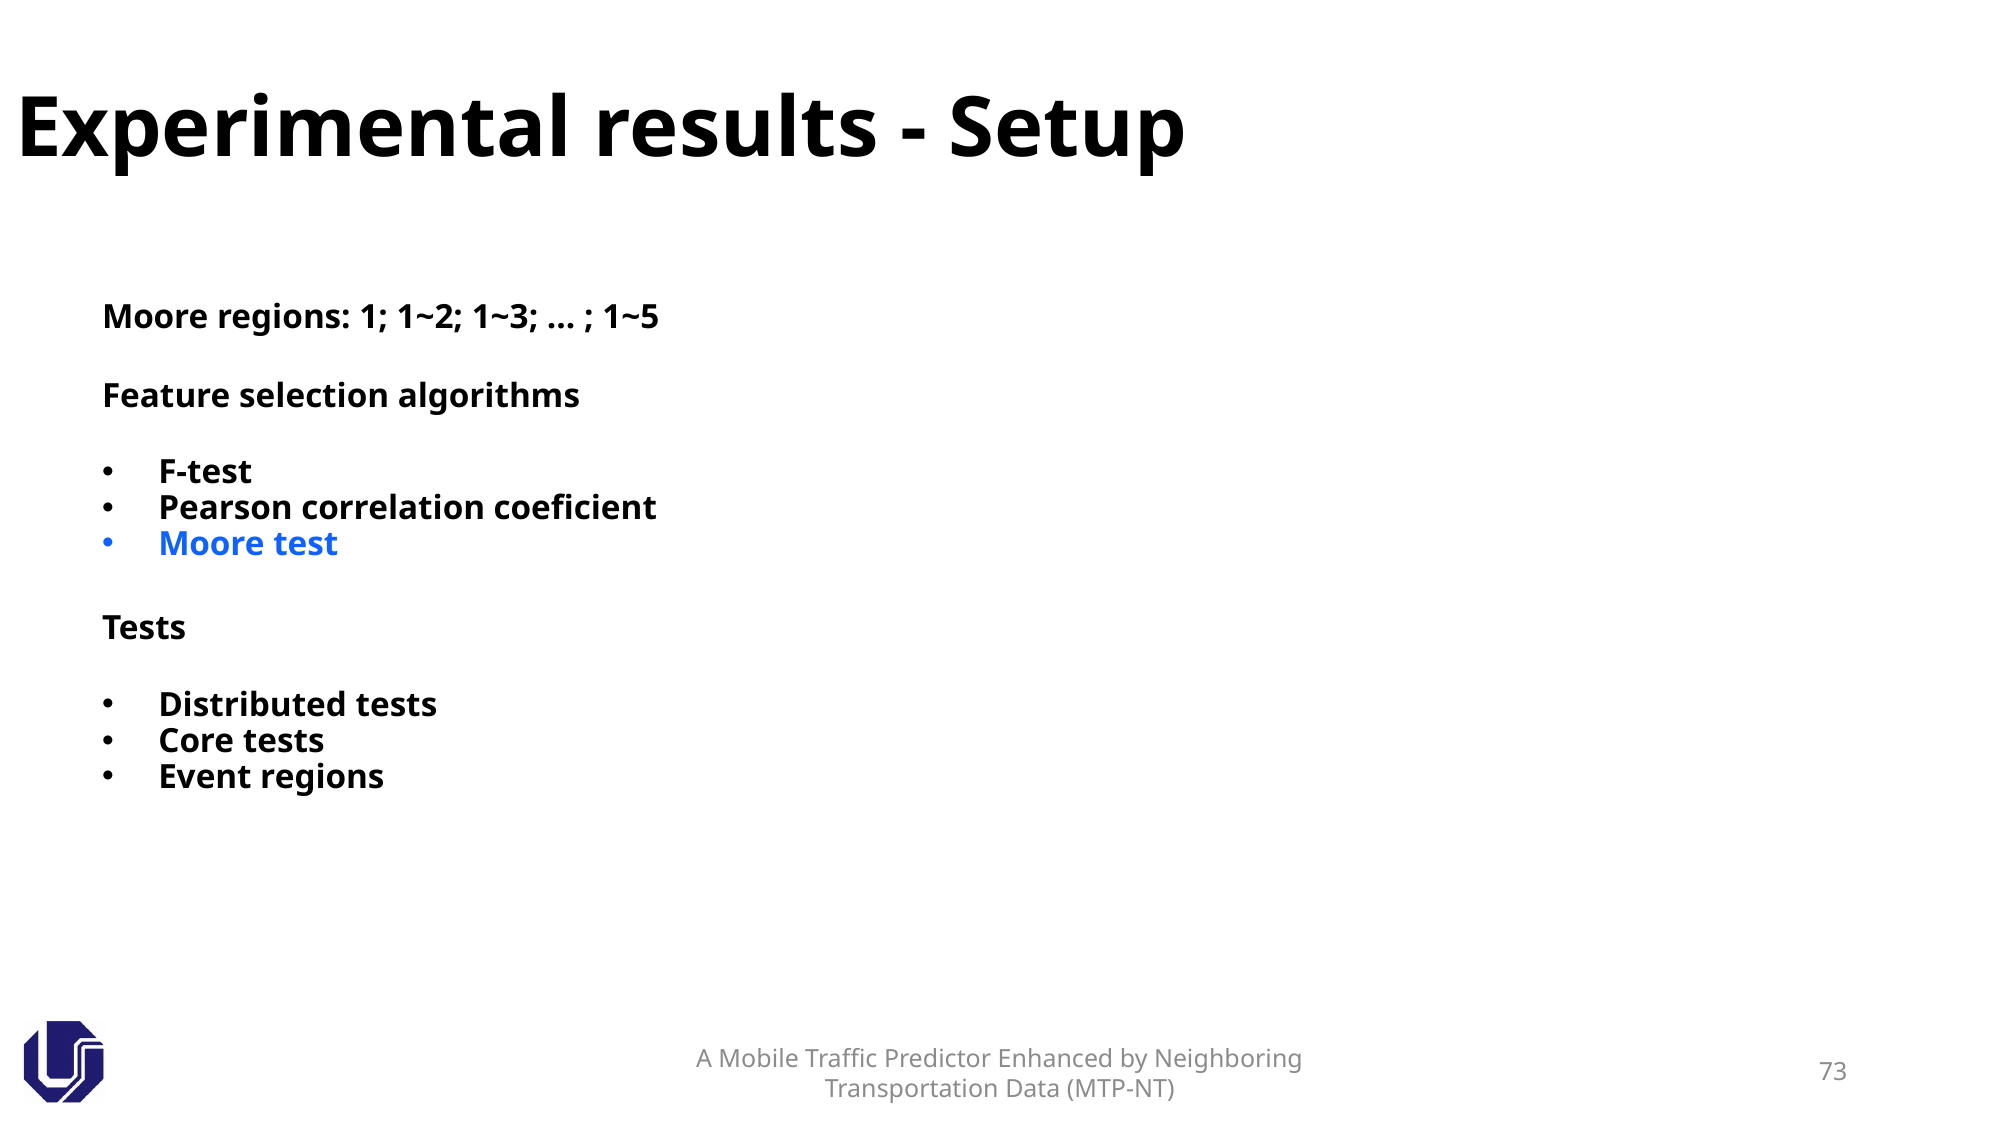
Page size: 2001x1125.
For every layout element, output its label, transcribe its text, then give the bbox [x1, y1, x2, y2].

text_box Experimental results - Setup [0, 17, 1978, 230]
text_box Tests [87, 603, 1840, 664]
footer A Mobile Traffic Predictor Enhanced by Neighboring Transportation Data (MTP-NT) [662, 1042, 1338, 1103]
text_box Feature selection algorithms [87, 371, 1840, 432]
title Moore regions: 1; 1~2; 1~3; … ; 1~5 [87, 292, 1840, 371]
slide_number 73 [1412, 1042, 1863, 1103]
text_box Distributed tests Core tests Event regions [87, 680, 1840, 819]
picture [23, 1021, 106, 1103]
text_box F-test Pearson correlation coeficient Moore test [87, 447, 1840, 586]
